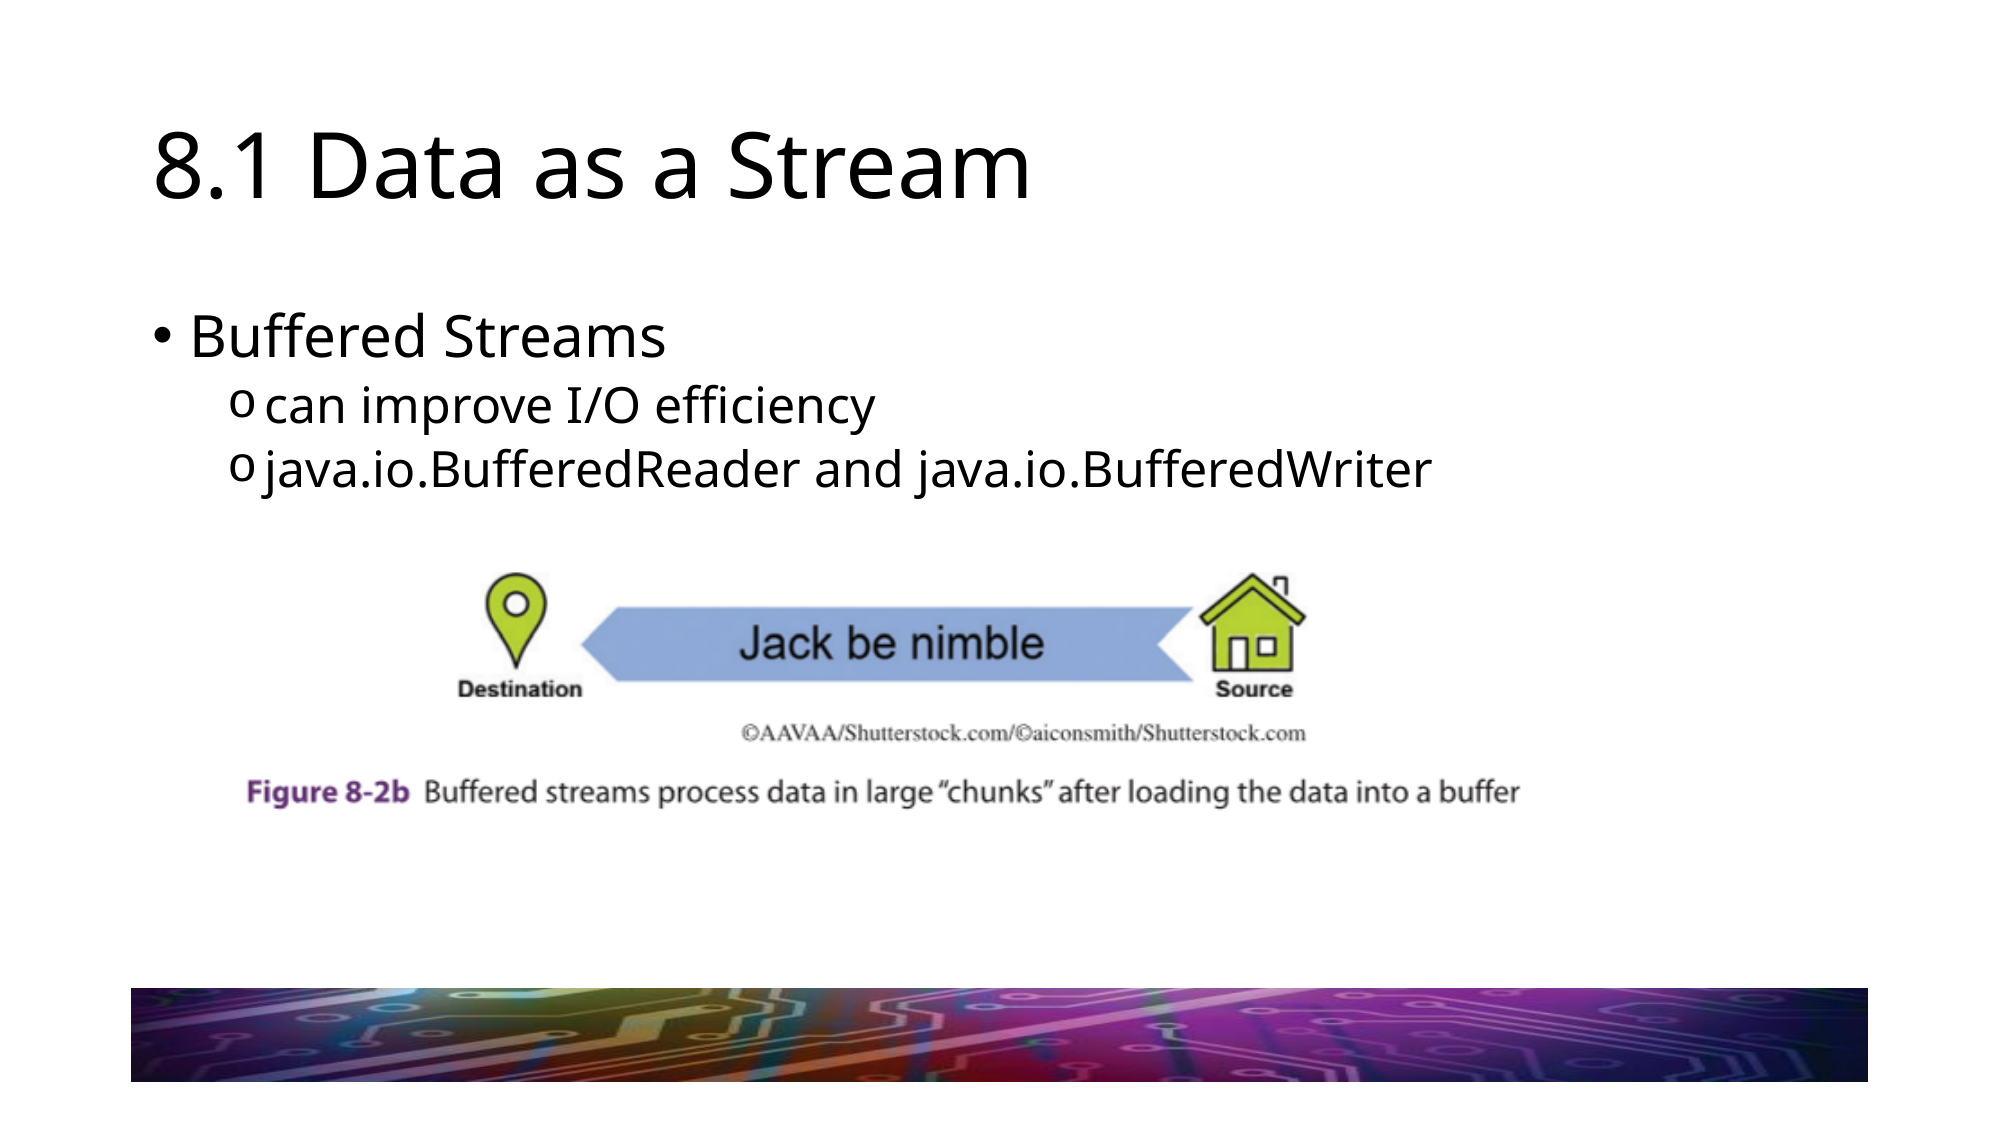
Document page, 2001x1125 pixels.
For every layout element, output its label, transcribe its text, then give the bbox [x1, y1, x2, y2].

picture [190, 561, 1570, 828]
list Buffered Streams can improve I/O efficiency java.io.BufferedReader and java.io.BufferedWriter [137, 299, 1854, 960]
picture [131, 988, 1869, 1083]
title 8.1 Data as a Stream [137, 59, 1863, 278]
